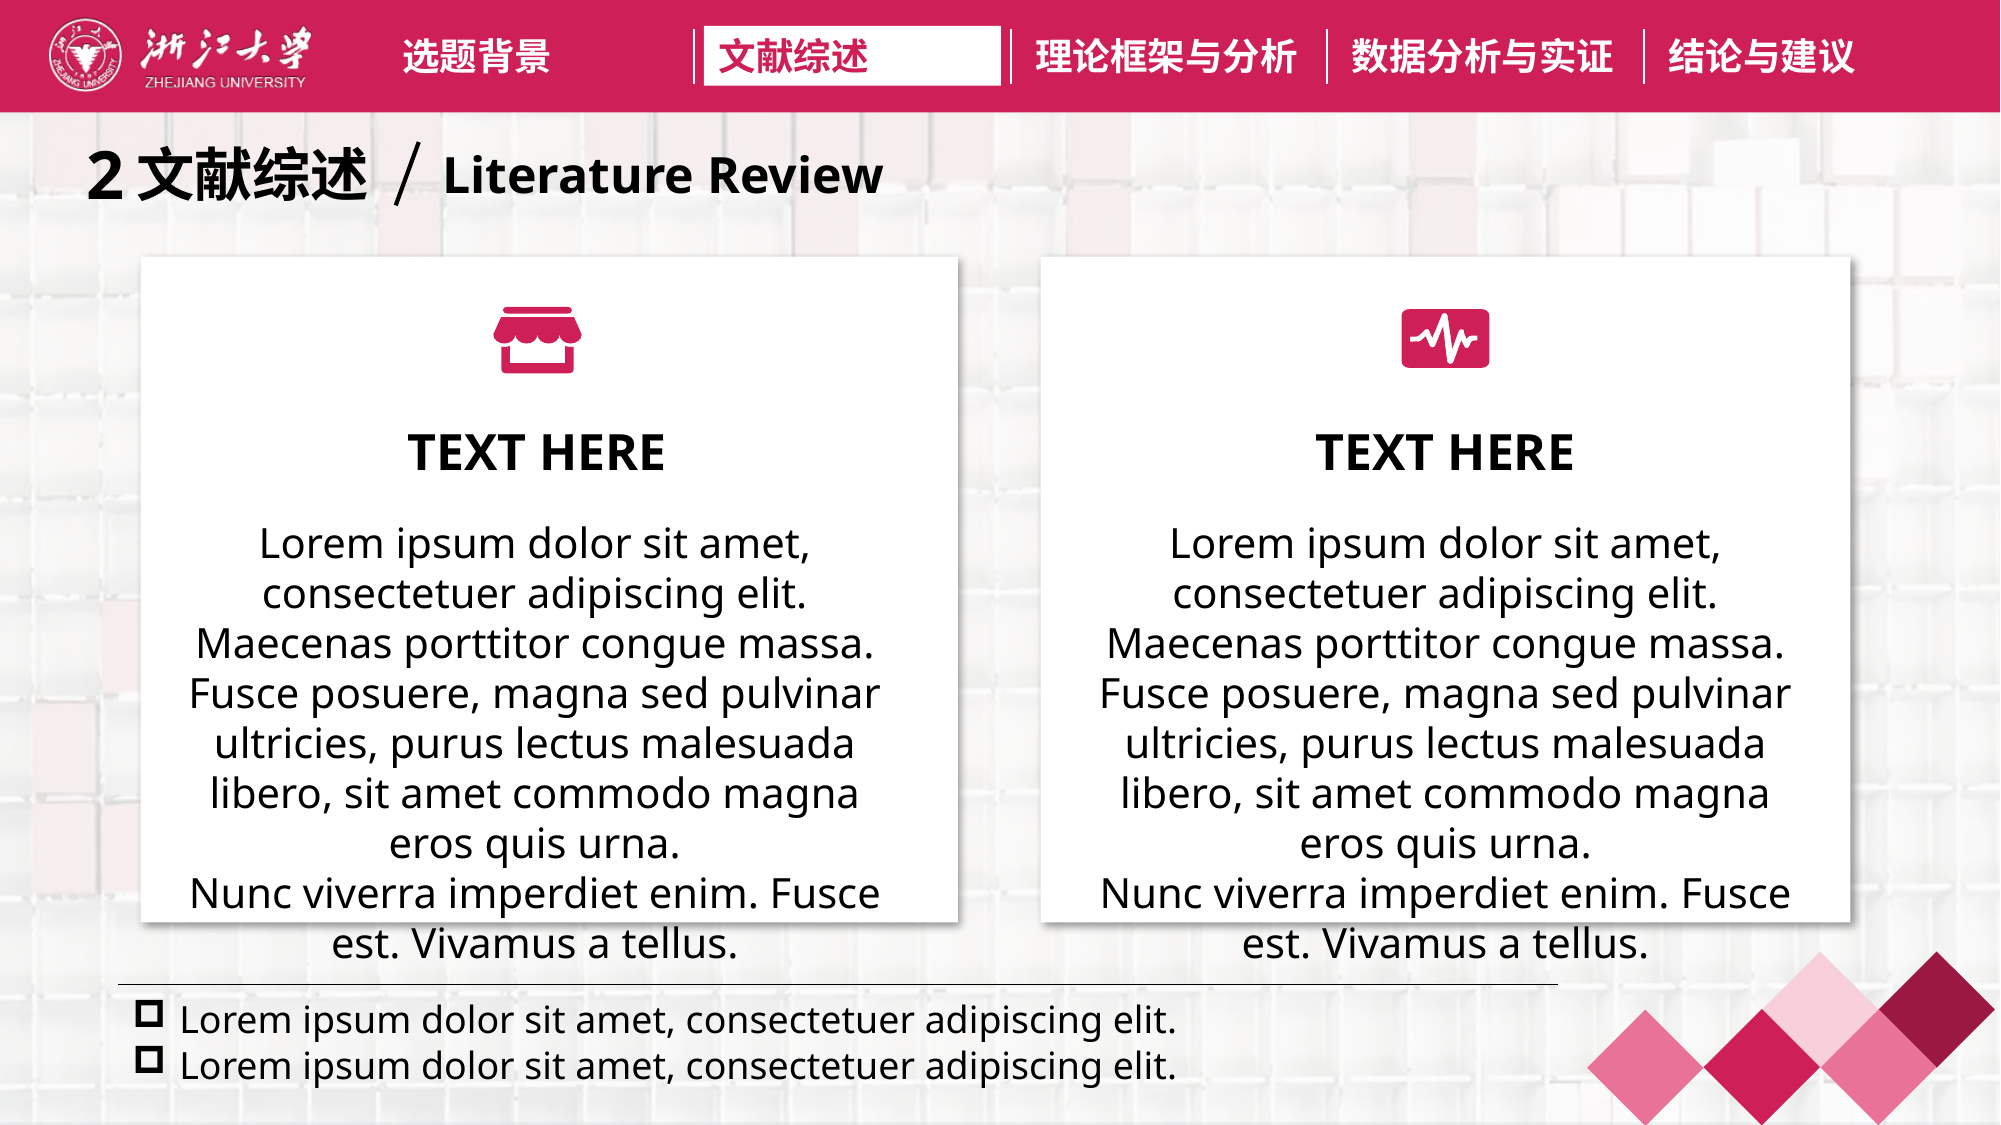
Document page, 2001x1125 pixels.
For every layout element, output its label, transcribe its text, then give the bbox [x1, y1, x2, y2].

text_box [140, 256, 959, 979]
text_box 数据分析与实证 [1336, 25, 1634, 86]
text_box 结论与建议 [1653, 25, 1951, 86]
text_box [0, 0, 2000, 113]
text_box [72, 125, 1041, 222]
text_box Lorem ipsum dolor sit amet, consectetuer adipiscing elit. [117, 989, 1558, 1034]
picture [49, 16, 323, 96]
text_box Lorem ipsum dolor sit amet, consectetuer adipiscing elit. [117, 1034, 1558, 1095]
text_box 理论框架与分析 [1020, 25, 1318, 86]
text_box 文献综述 [703, 25, 1001, 86]
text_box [1604, 968, 1978, 1109]
text_box 选题背景 [387, 25, 685, 86]
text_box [1040, 256, 1851, 979]
